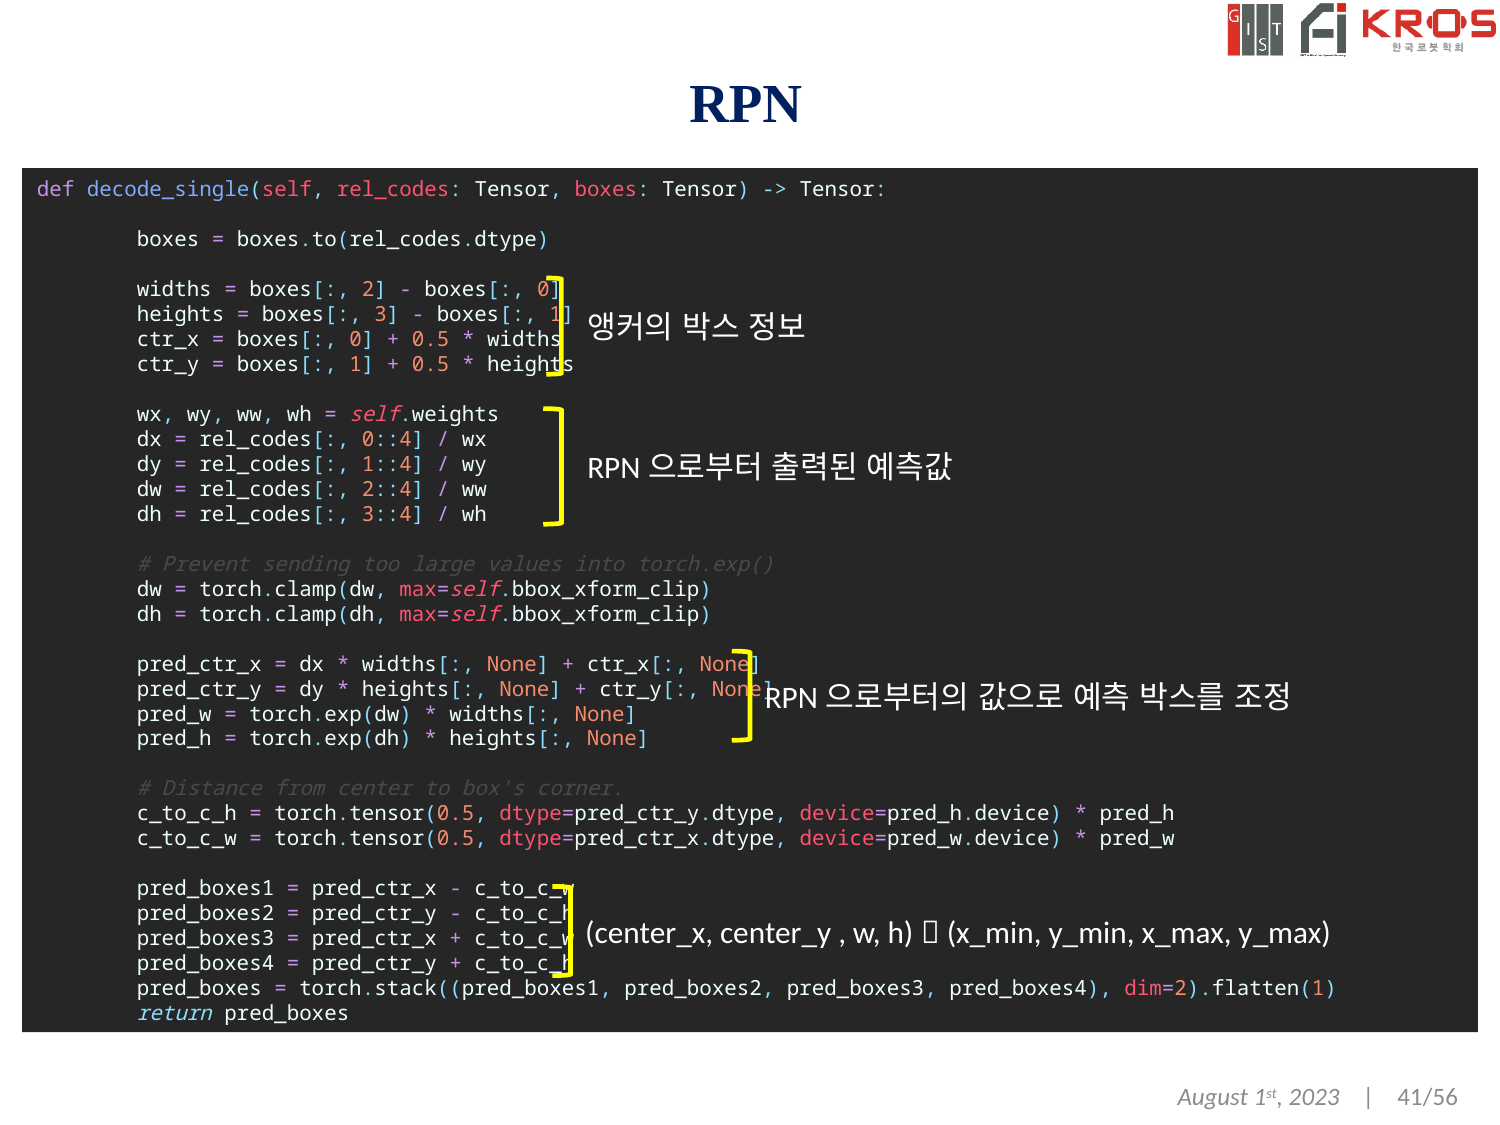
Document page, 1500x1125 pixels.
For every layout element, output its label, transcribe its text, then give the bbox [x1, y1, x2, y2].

text_box [552, 885, 572, 977]
text_box [546, 277, 562, 375]
text_box RPN으로부터의 값으로 예측 박스를 조정 [750, 669, 1352, 723]
picture [1295, 0, 1352, 53]
picture [1227, 3, 1283, 53]
text_box (center_x, center_y , w, h)  (x_min, y_min, x_max, y_max) [570, 904, 1440, 957]
text_box [731, 650, 751, 741]
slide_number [1162, 1066, 1500, 1125]
text_box [543, 408, 562, 525]
picture [1358, 3, 1500, 57]
text_box def decode_single(self, rel_codes: Tensor, boxes: Tensor) -> Tensor: boxes = boxes.to(rel_codes.dtype) widths = boxes[:, 2] - boxes[:, 0] heights = boxes[:, 3] - boxes[:, 1] ctr_x = boxes[:, 0] + 0.5 * widths ctr_y = boxes[:, 1] + 0.5 * heights wx, wy, ww, wh = self.weights dx = rel_codes[:, 0::4] / wx dy = rel_codes[:, 1::4] / wy dw = rel_codes[:, 2::4] / ww dh = rel_codes[:, 3::4] / wh # Prevent sending too large values into torch.exp() dw = torch.clamp(dw, max=self.bbox_xform_clip) dh = torch.clamp(dh, max=self.bbox_xform_clip) pred_ctr_x = dx * widths[:, None] + ctr_x[:, None] pred_ctr_y = dy * heights[:, None] + ctr_y[:, None] pred_w = torch.exp(dw) * widths[:, None] pred_h = torch.exp(dh) * heights[:, None] # Distance from center to box's corner. c_to_c_h = torch.tensor(0.5, dtype=pred_ctr_y.dtype, device=pred_h.device) * pred_h c_to_c_w = torch.tensor(0.5, dtype=pred_ctr_x.dtype, device=pred_w.device) * pred_w pred_boxes1 = pred_ctr_x - c_to_c_w pred_boxes2 = pred_ctr_y - c_to_c_h pred_boxes3 = pred_ctr_x + c_to_c_w pred_boxes4 = pred_ctr_y + c_to_c_h pred_boxes = torch.stack((pred_boxes1, pred_boxes2, pred_boxes3, pred_boxes4), dim=2).flatten(1) return pred_boxes [22, 168, 1478, 1033]
text_box RPN으로부터 출력된 예측값 [572, 439, 1117, 493]
text_box 앵커의 박스 정보 [572, 299, 1117, 353]
title RPN [22, 53, 1478, 142]
